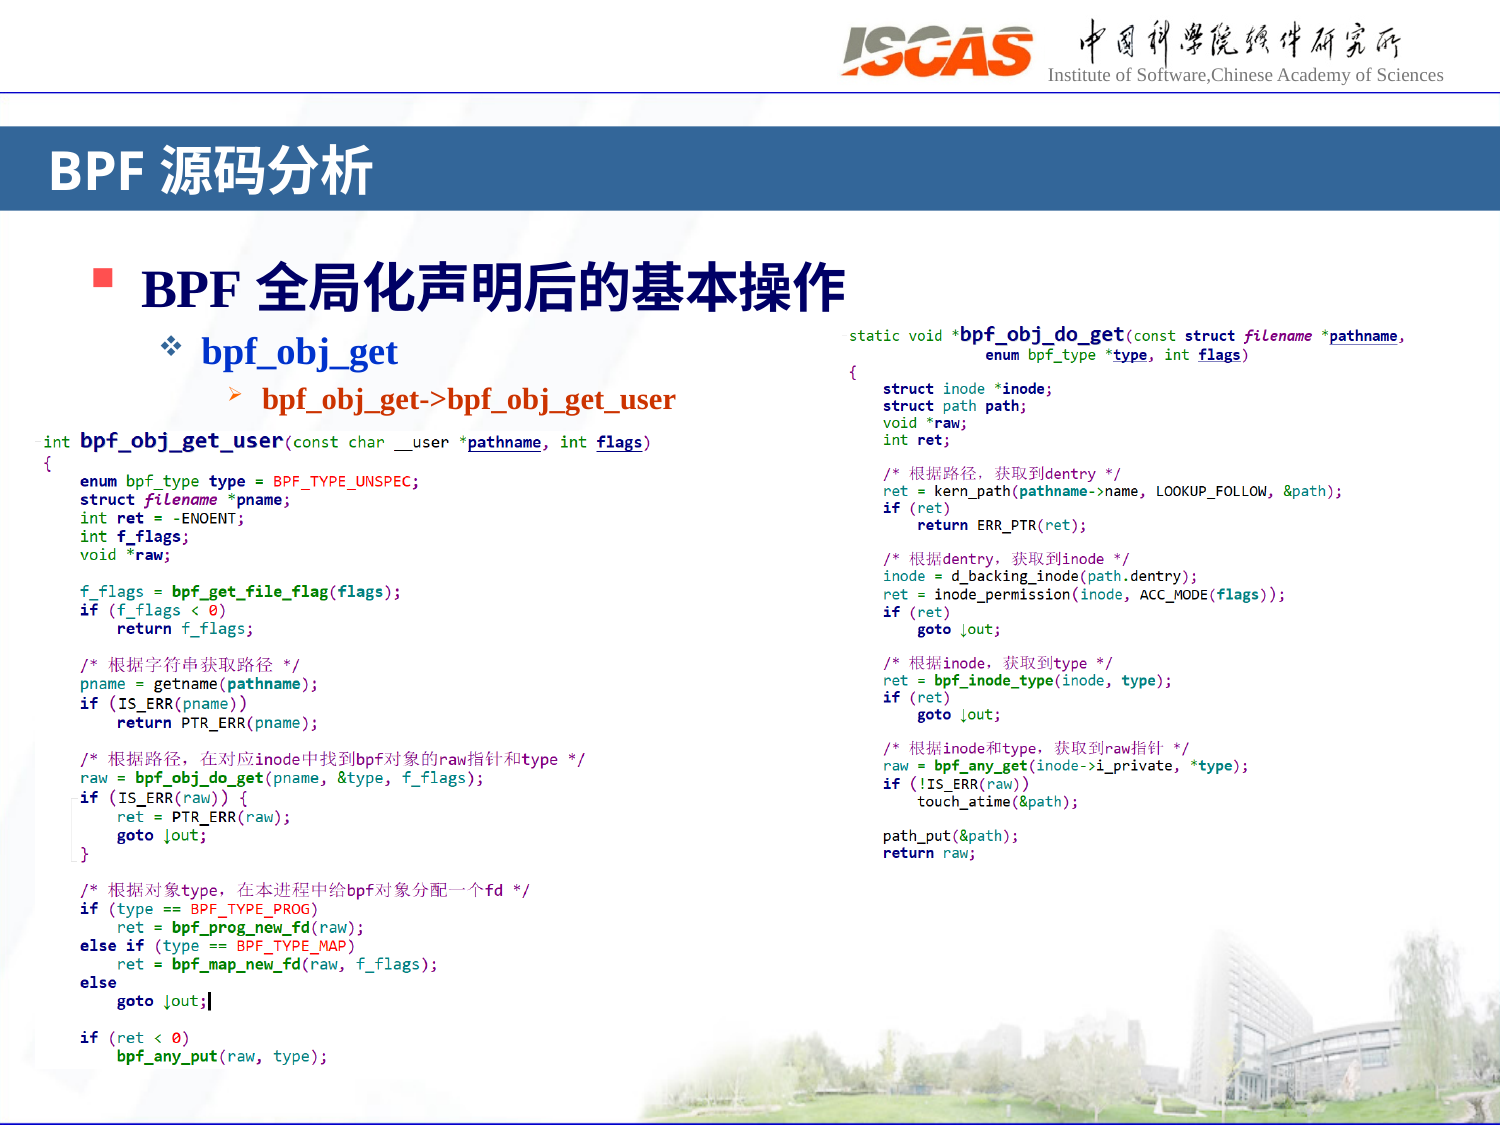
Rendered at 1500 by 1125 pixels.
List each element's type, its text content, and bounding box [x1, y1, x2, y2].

list BPF全局化声明后的基本操作 bpf_obj_get bpf_obj_get->bpf_obj_get_user [73, 246, 1500, 1065]
picture [837, 18, 1045, 87]
picture [0, 211, 1500, 1125]
picture [1077, 15, 1402, 71]
picture [842, 322, 1431, 863]
picture [0, 92, 1500, 126]
title BPF源码分析 [0, 126, 1500, 211]
